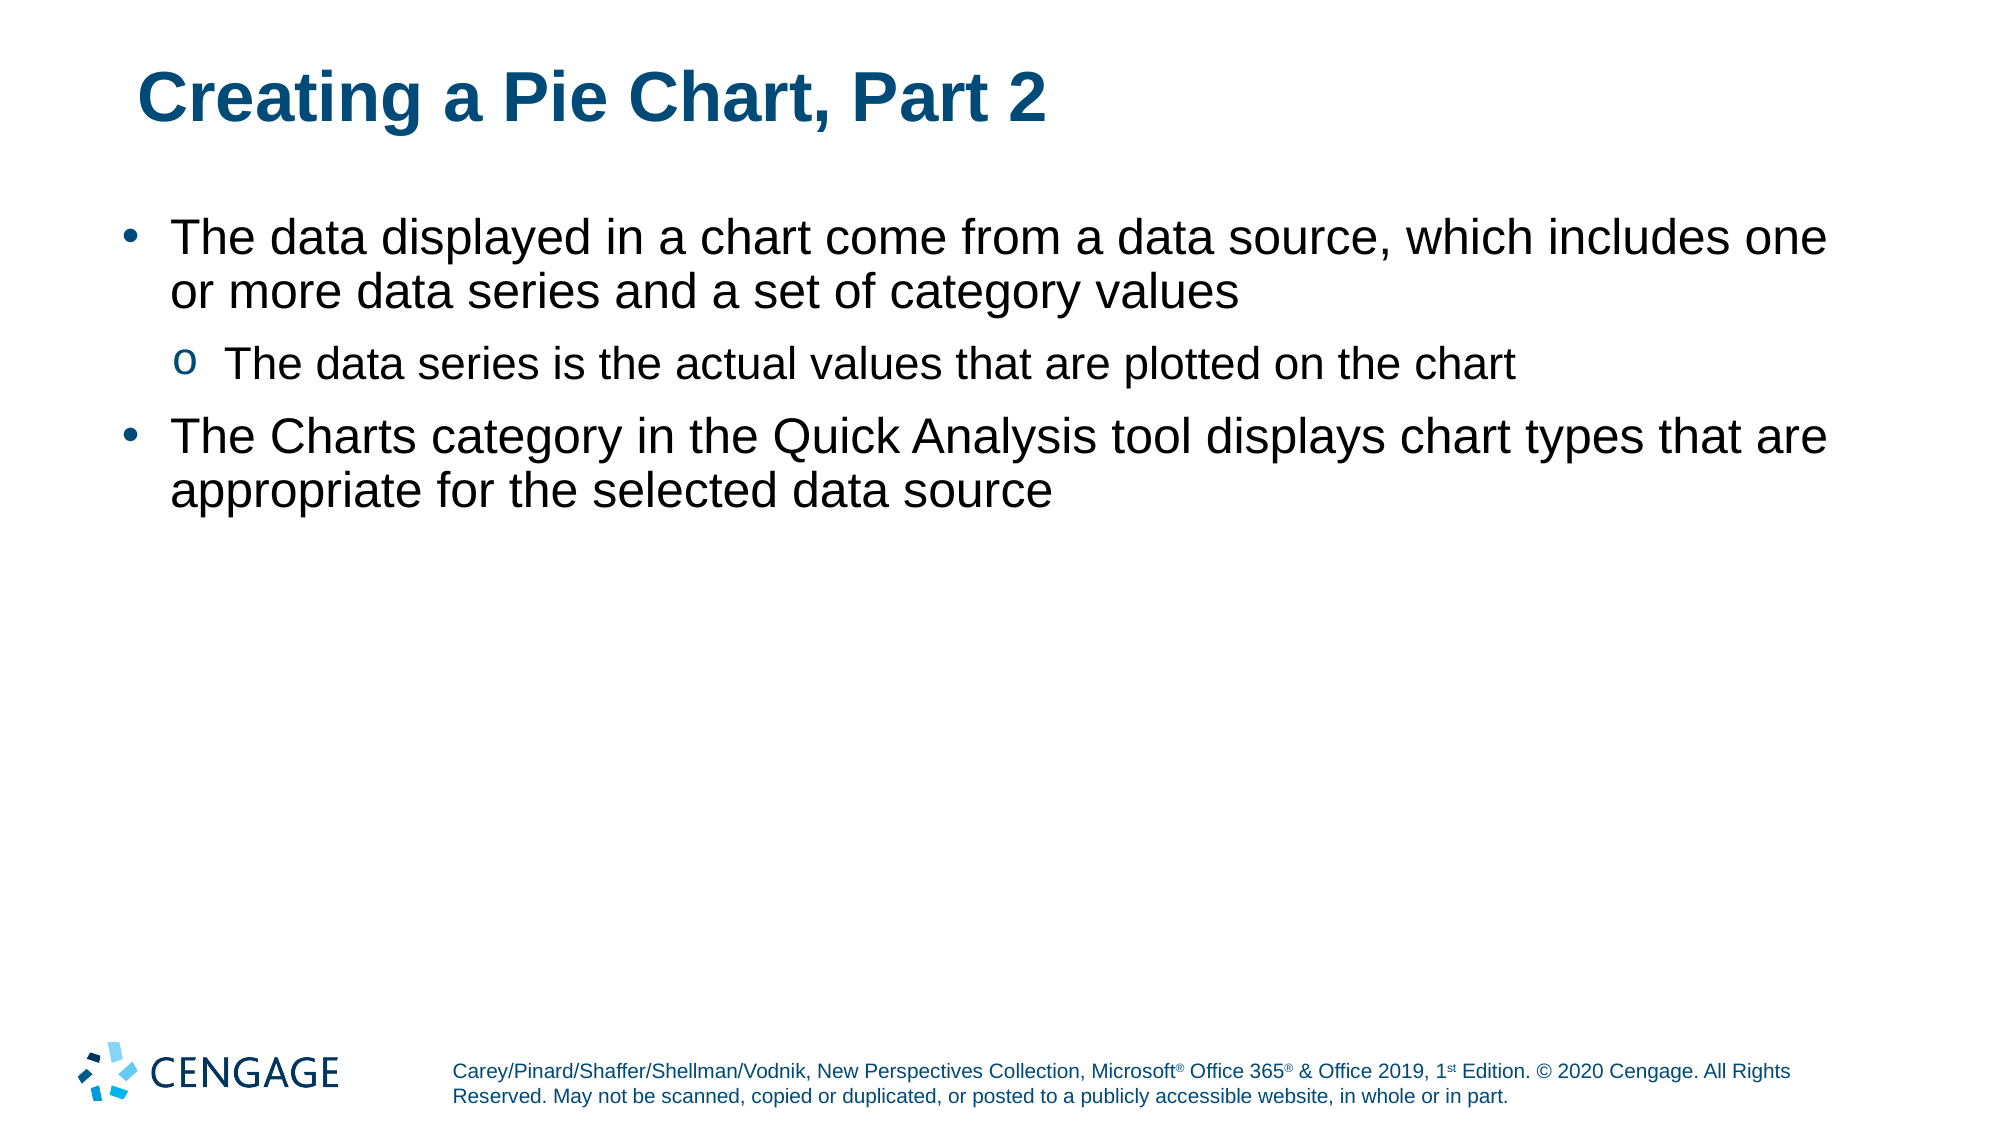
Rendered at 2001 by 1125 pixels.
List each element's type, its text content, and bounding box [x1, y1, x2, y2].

title Creating a Pie Chart, Part 2 [137, 59, 1863, 171]
list The data displayed in a chart come from a data source, which includes one or more data series and a set of category values The data series is the actual values that are plotted on the chart The Charts category in the Quick Analysis tool displays chart types that are appropriate for the selected data source [121, 211, 1880, 933]
picture [78, 1042, 338, 1101]
